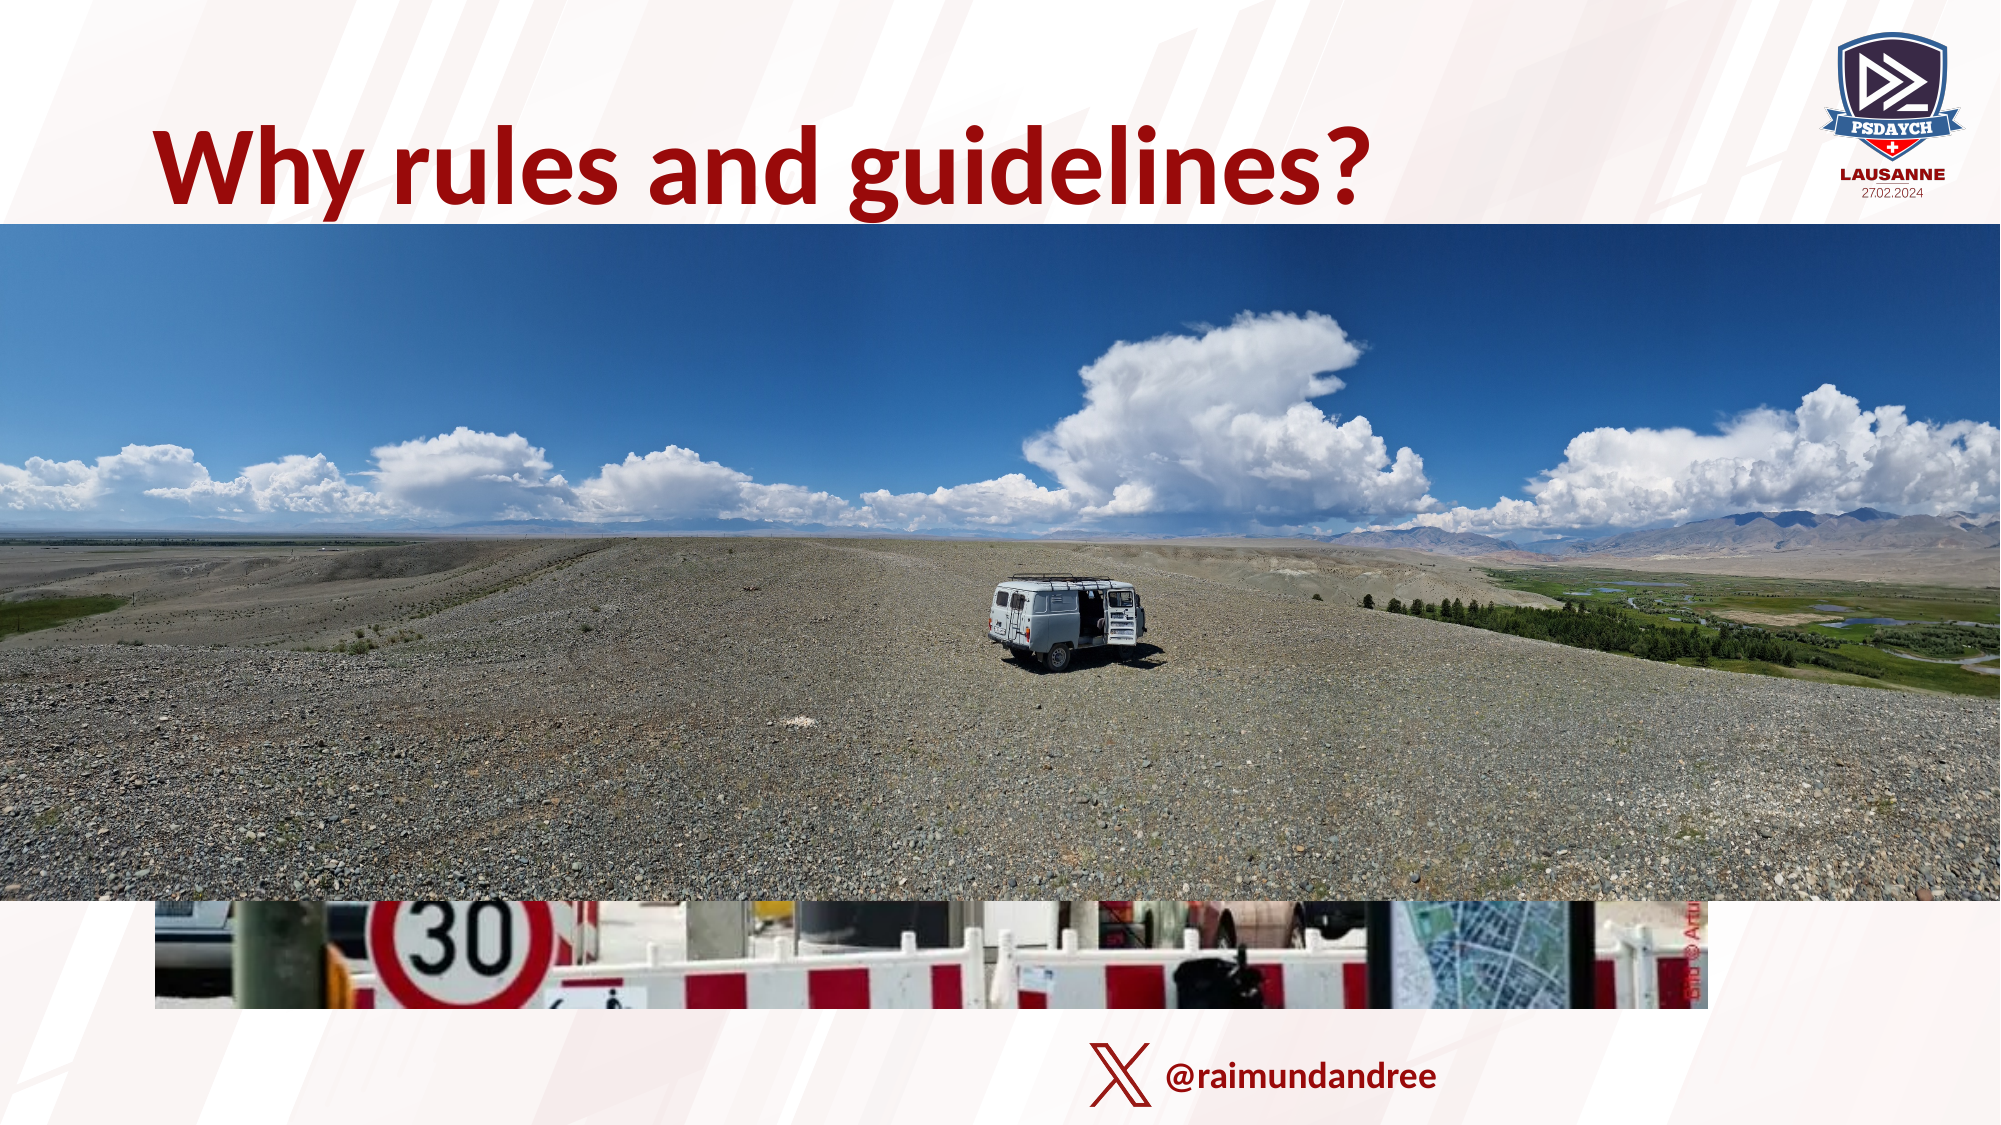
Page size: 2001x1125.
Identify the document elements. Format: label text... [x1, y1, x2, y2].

title Why rules and guidelines? [137, 59, 1735, 224]
picture [0, 0, 2000, 1125]
